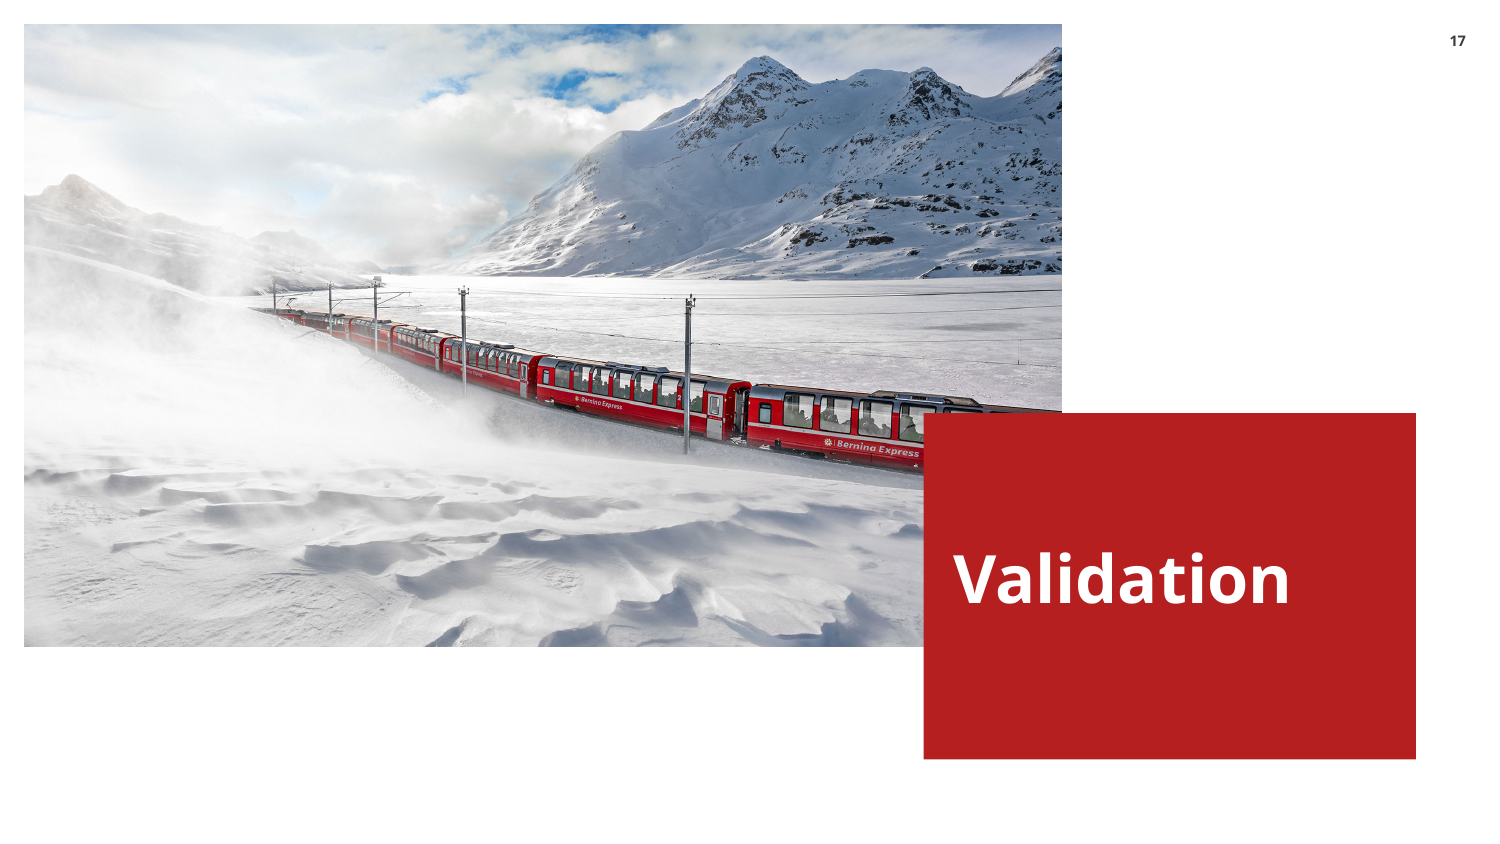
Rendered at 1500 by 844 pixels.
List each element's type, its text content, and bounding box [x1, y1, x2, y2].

title Validation [923, 413, 1416, 760]
picture [21, 21, 1062, 648]
slide_number ‹#› [1415, 32, 1500, 59]
